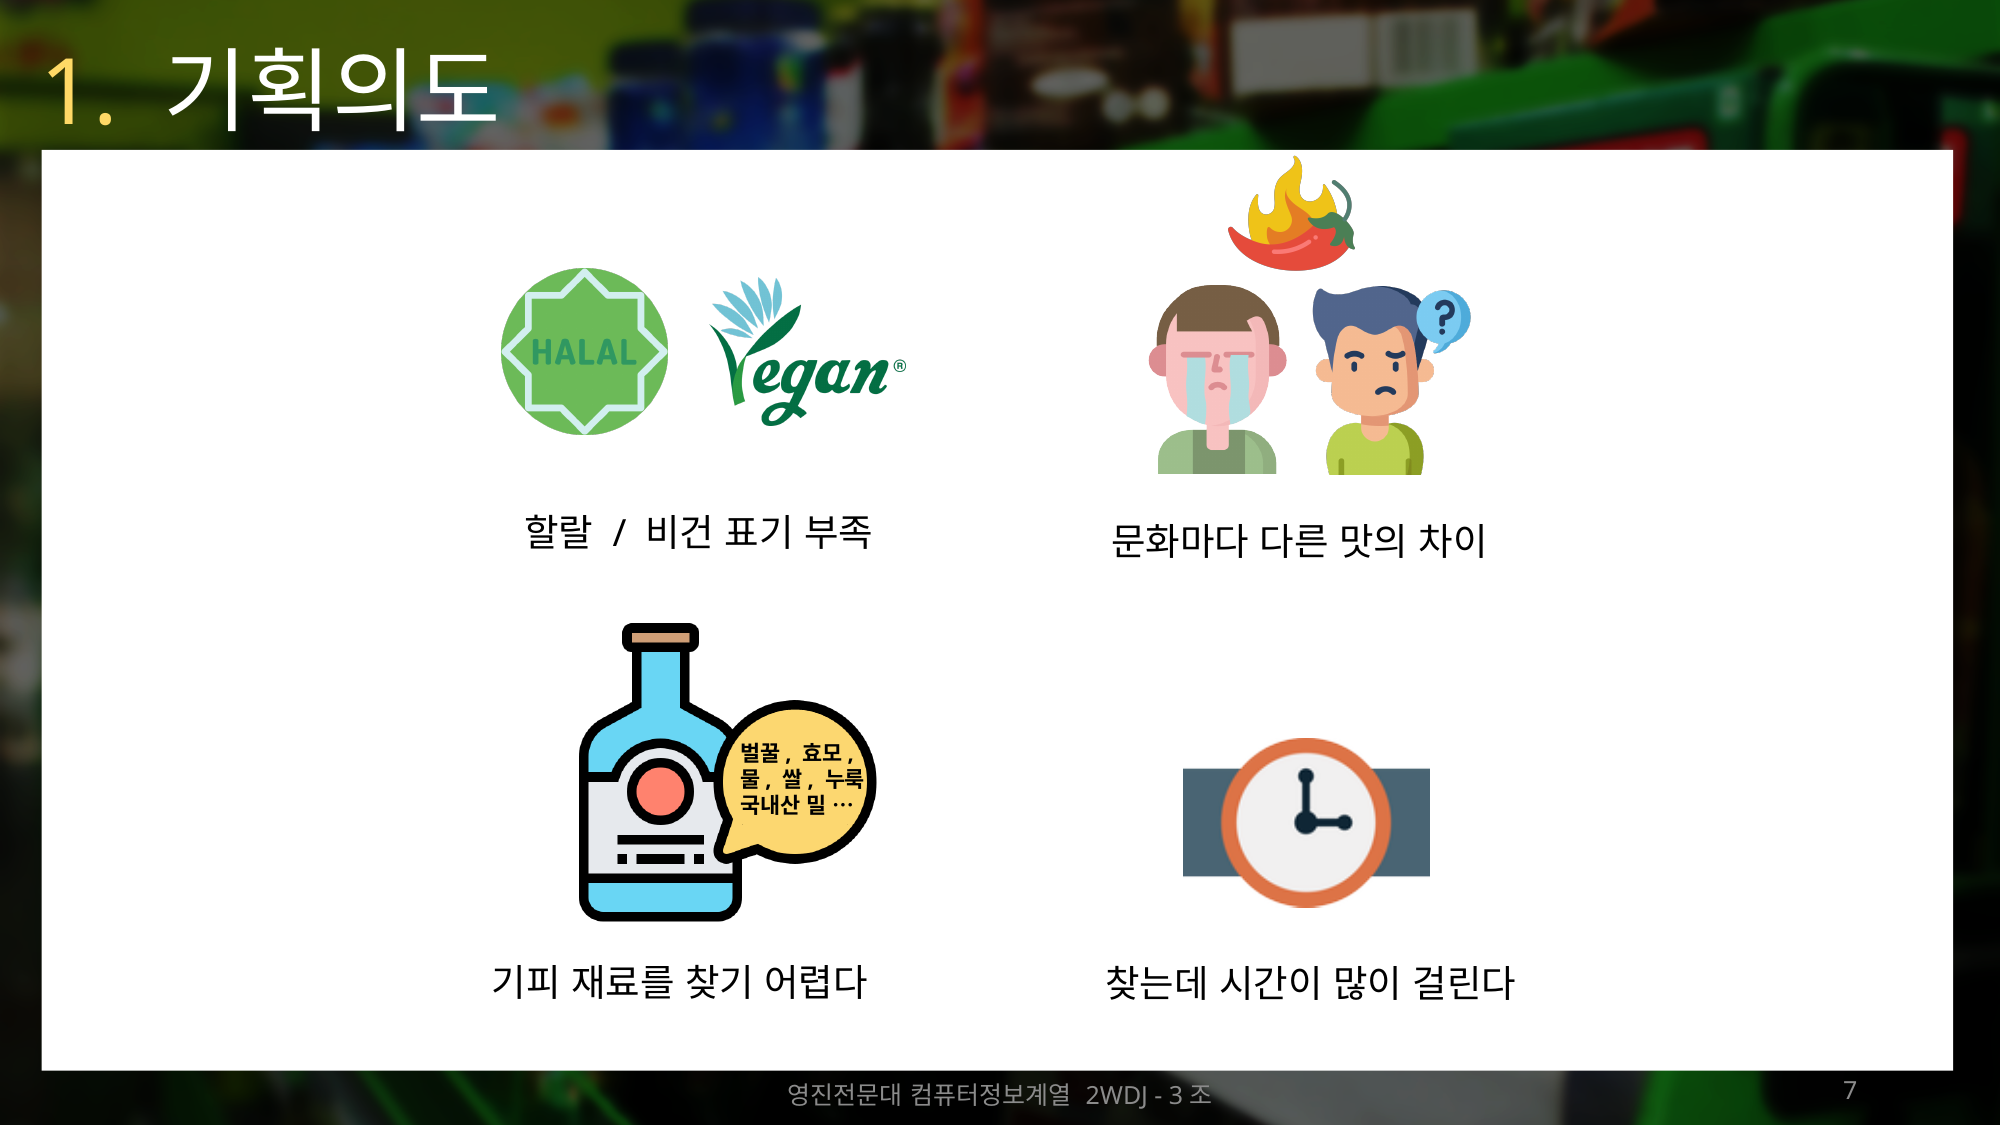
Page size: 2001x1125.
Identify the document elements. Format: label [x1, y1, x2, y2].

text_box [501, 268, 906, 562]
picture [0, 0, 2000, 1125]
text_box [1081, 738, 1551, 1014]
text_box [474, 618, 886, 1013]
text_box [1098, 149, 1501, 572]
